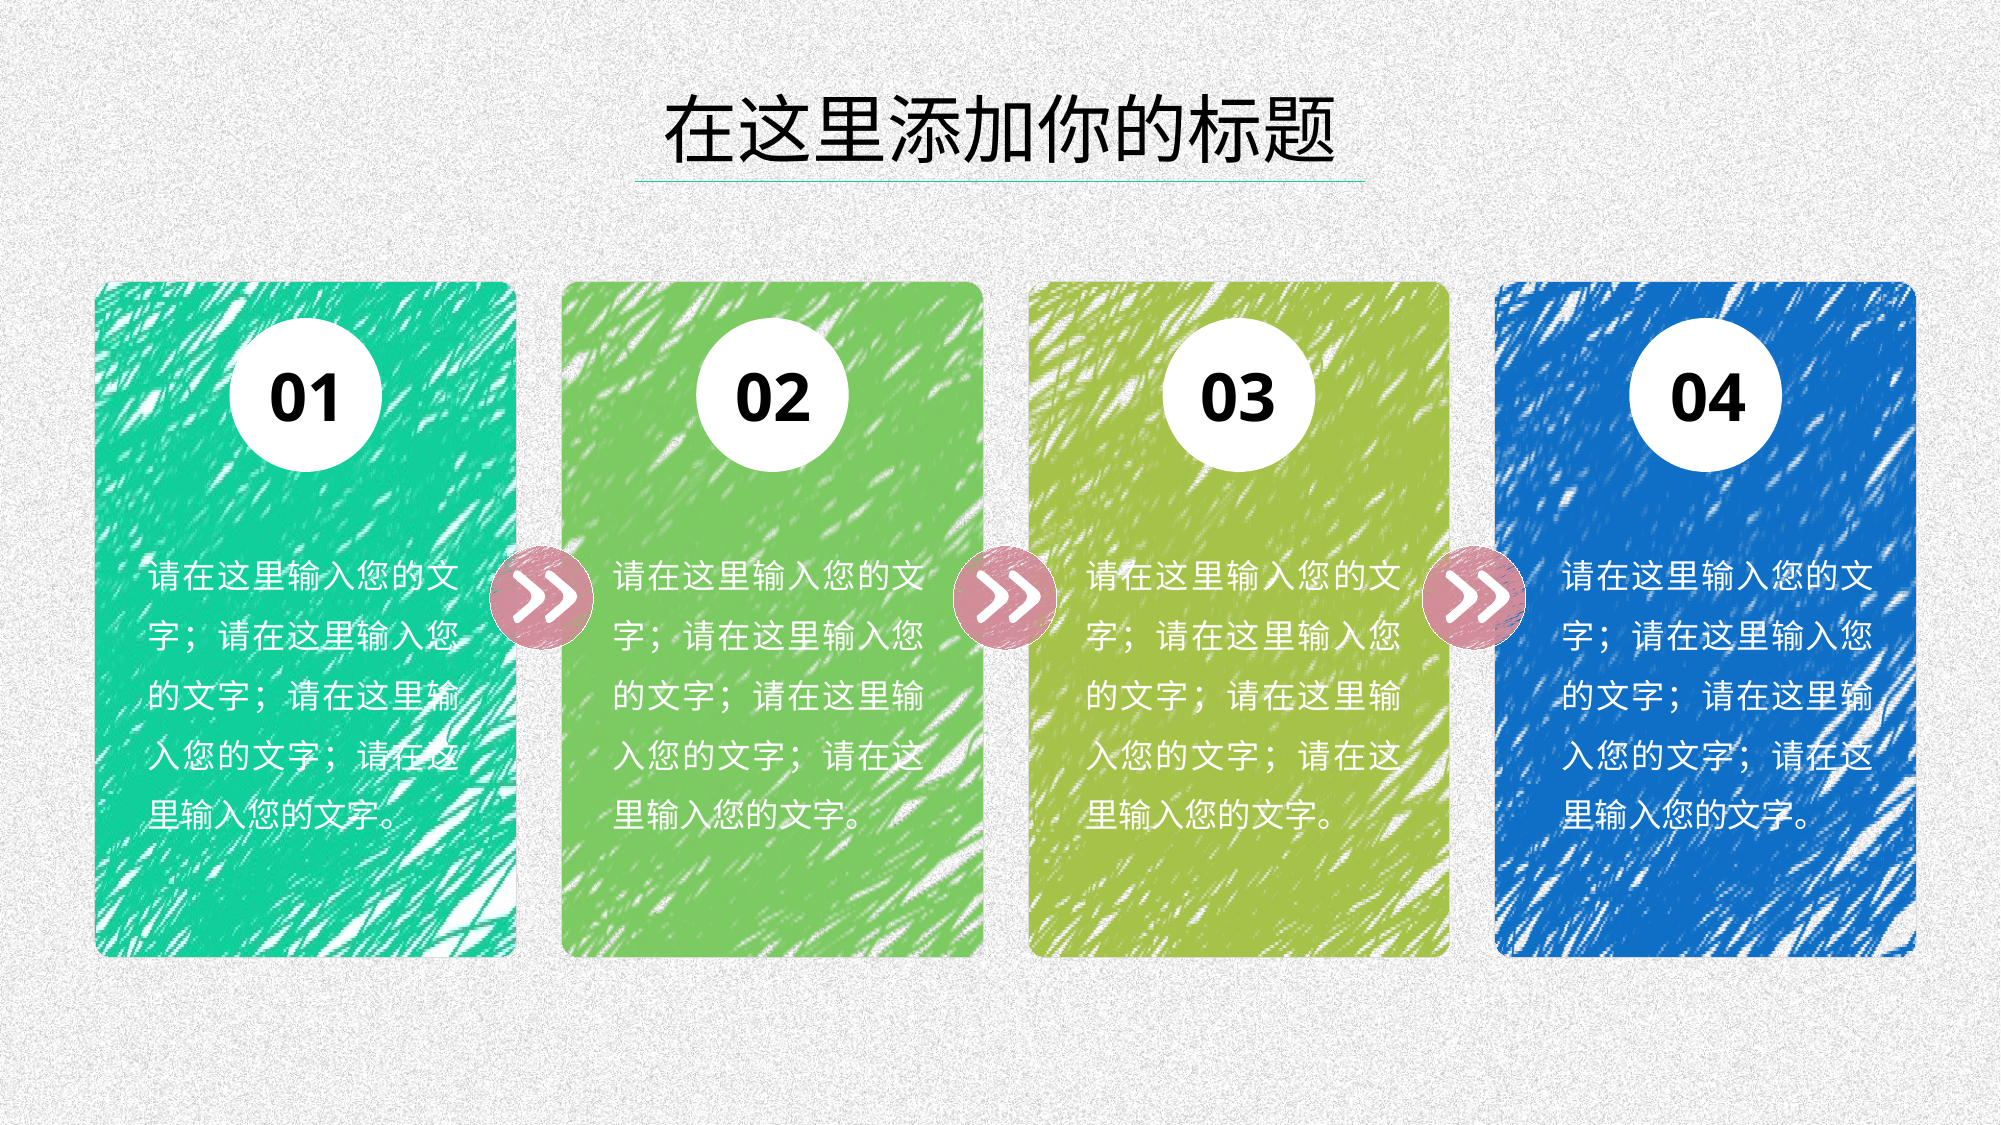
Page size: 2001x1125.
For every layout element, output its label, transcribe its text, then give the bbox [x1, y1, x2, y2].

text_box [1629, 317, 1783, 472]
text_box [1028, 281, 1450, 958]
text_box [561, 281, 984, 958]
text_box 请在这里输入您的文字；请在这里输入您的文字；请在这里输入您的文字；请在这里输入您的文字。 [597, 527, 941, 843]
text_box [1162, 317, 1316, 472]
text_box 请在这里输入您的文字；请在这里输入您的文字；请在这里输入您的文字；请在这里输入您的文字。 [1069, 527, 1418, 843]
text_box 请在这里输入您的文字；请在这里输入您的文字；请在这里输入您的文字；请在这里输入您的文字。 [1546, 527, 1890, 843]
text_box 在这里添加你的标题 [343, 75, 1657, 180]
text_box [229, 317, 383, 472]
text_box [953, 545, 1057, 651]
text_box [489, 545, 594, 651]
picture [0, 0, 2001, 1125]
text_box [1494, 281, 1917, 958]
text_box 请在这里输入您的文字；请在这里输入您的文字；请在这里输入您的文字；请在这里输入您的文字。 [132, 527, 476, 843]
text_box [1422, 545, 1526, 651]
text_box [94, 281, 517, 958]
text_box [696, 317, 849, 472]
